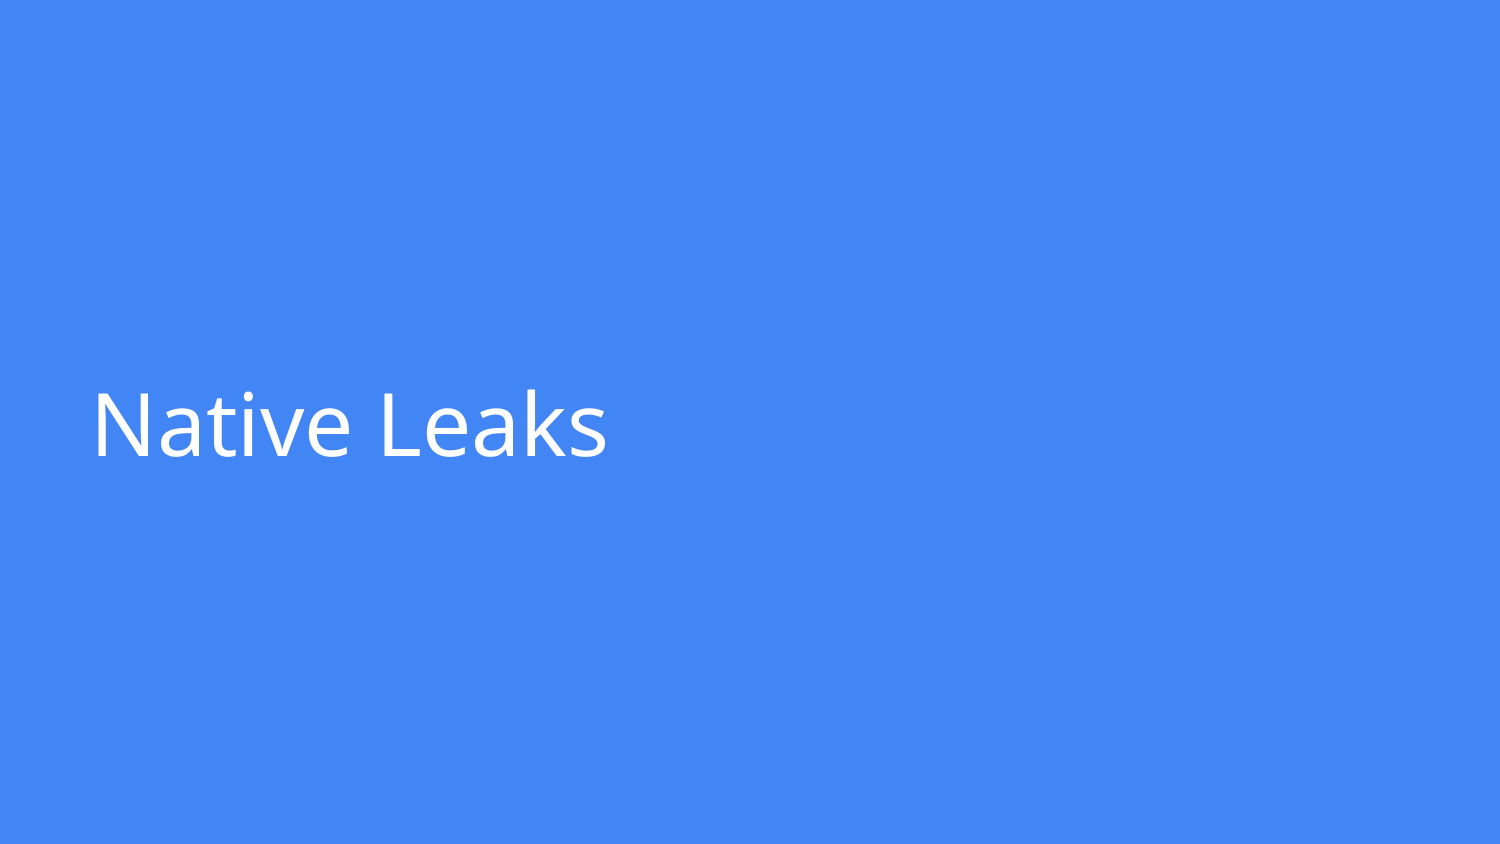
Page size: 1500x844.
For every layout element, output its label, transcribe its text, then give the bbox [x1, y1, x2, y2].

title Native Leaks [75, 338, 1425, 505]
